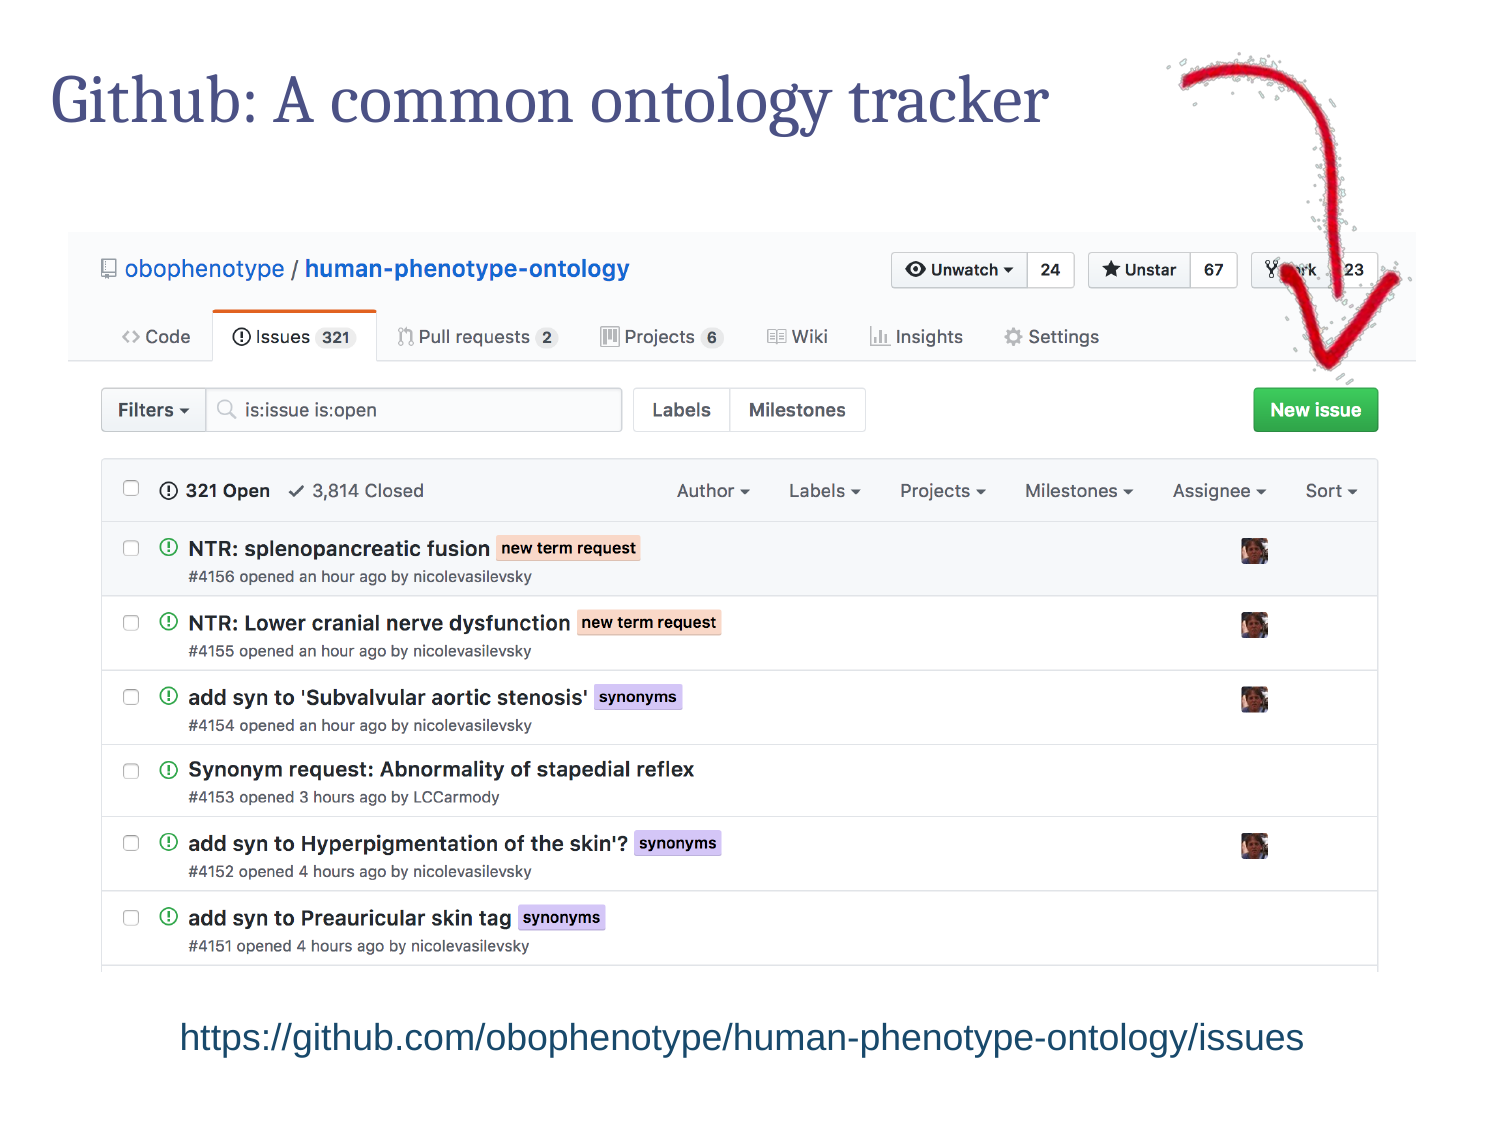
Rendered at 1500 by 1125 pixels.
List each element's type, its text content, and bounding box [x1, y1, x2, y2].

picture [68, 0, 1500, 972]
title Github: A common ontology tracker [36, 25, 1063, 175]
text_box https://github.com/obophenotype/human-phenotype-ontology/issues [102, 1006, 1382, 1066]
